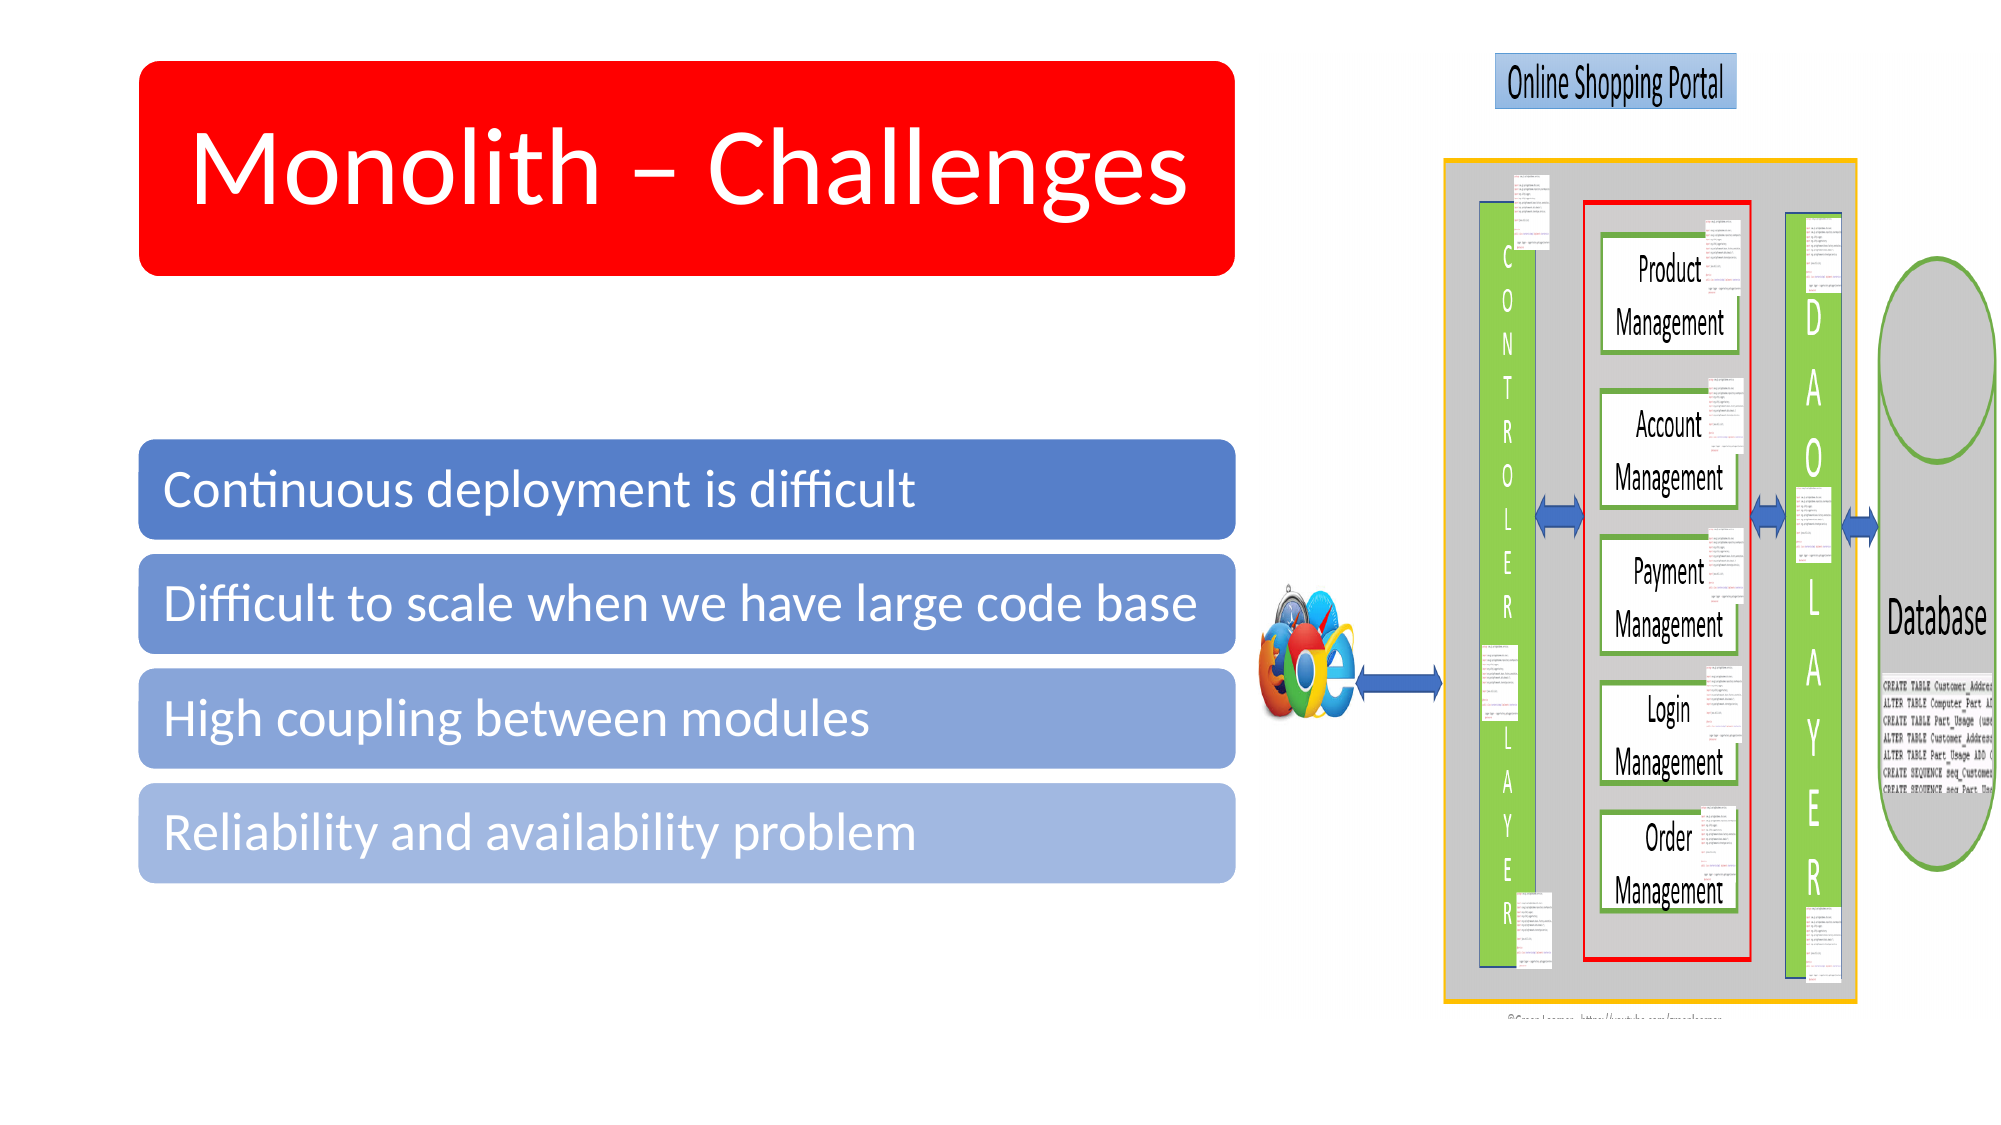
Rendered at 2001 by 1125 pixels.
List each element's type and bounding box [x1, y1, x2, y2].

text_box [137, 59, 1237, 278]
picture [1258, 53, 2000, 1019]
list [137, 304, 1237, 1019]
